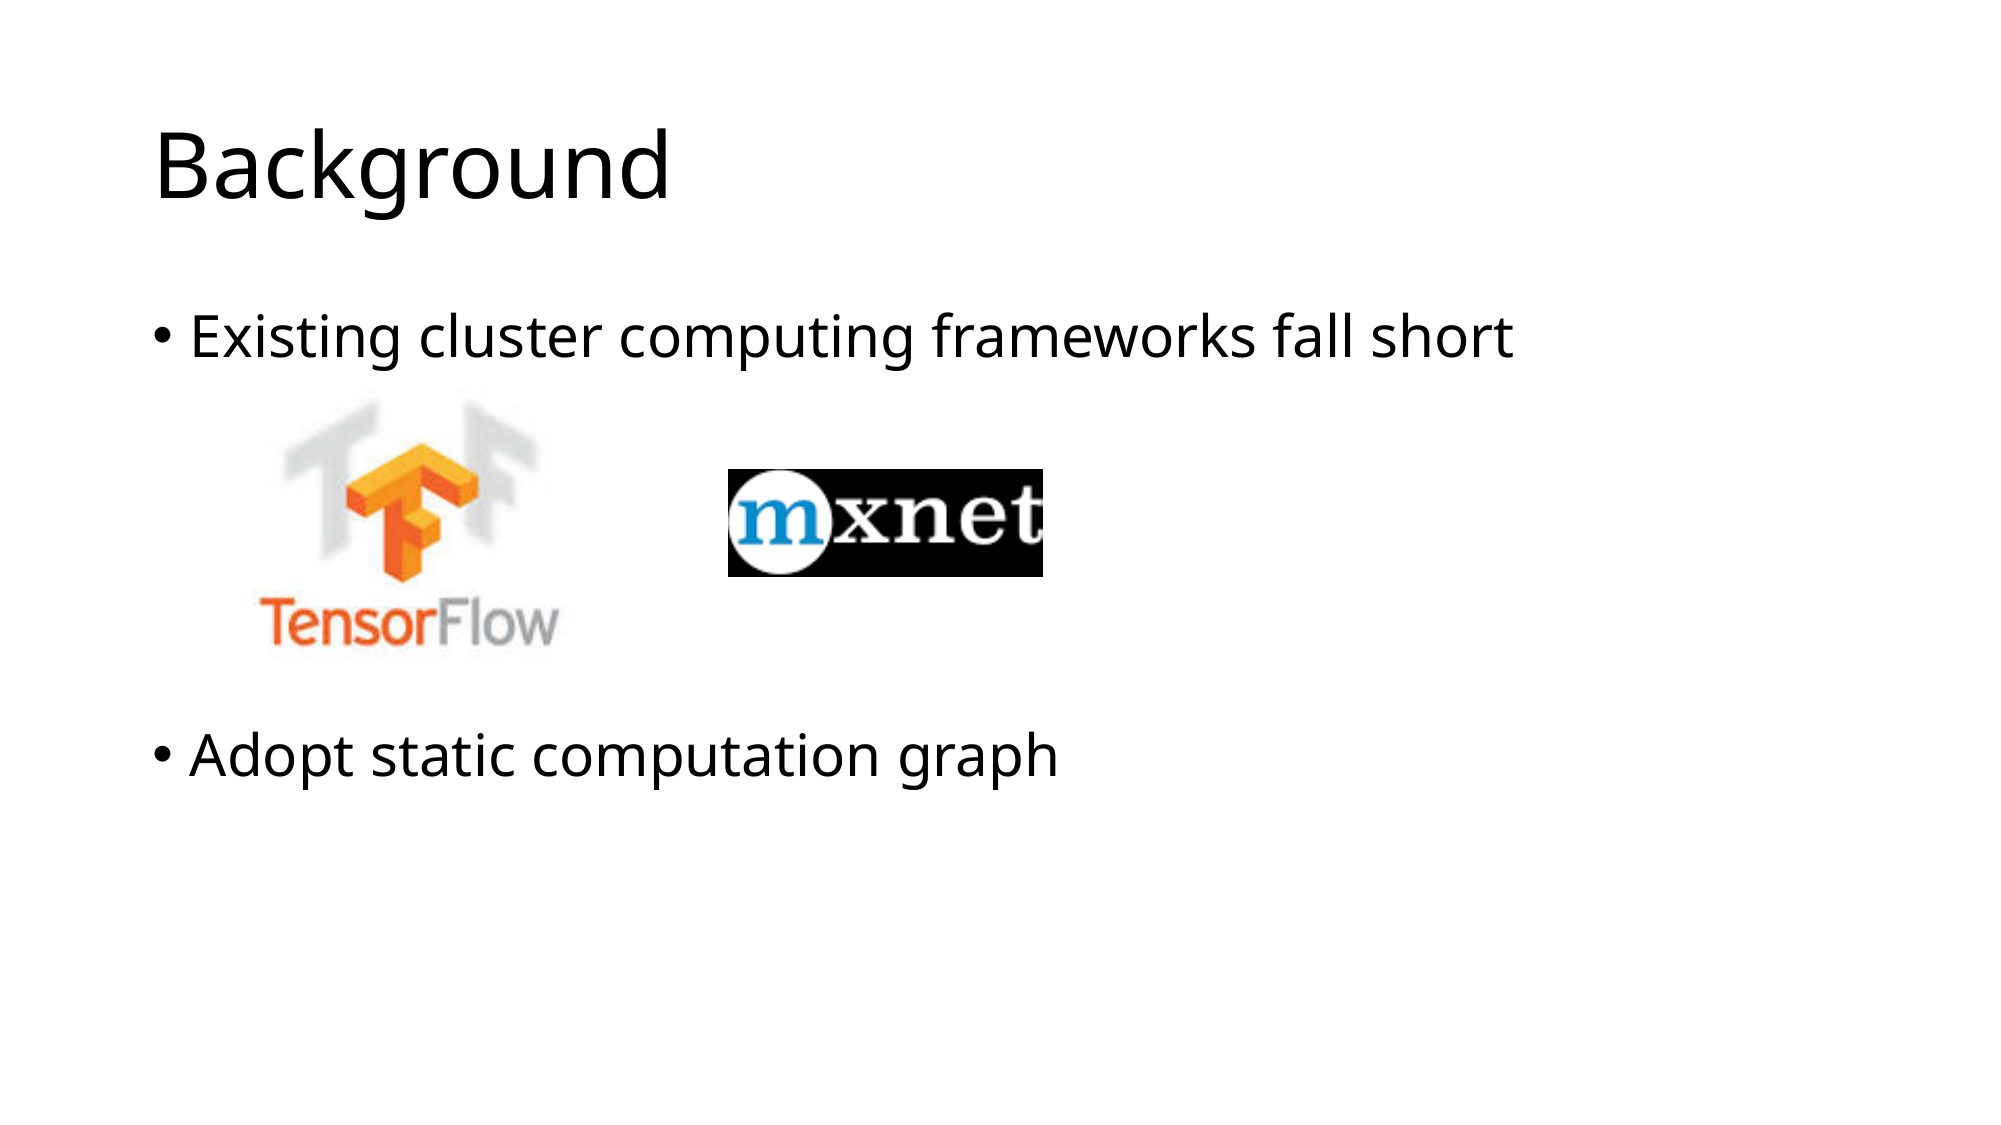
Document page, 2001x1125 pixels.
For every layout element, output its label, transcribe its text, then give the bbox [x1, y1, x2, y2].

list Existing cluster computing frameworks fall short Adopt static computation graph [137, 299, 1863, 1014]
title Background [137, 59, 1863, 278]
picture [252, 389, 567, 657]
picture [728, 469, 1043, 577]
